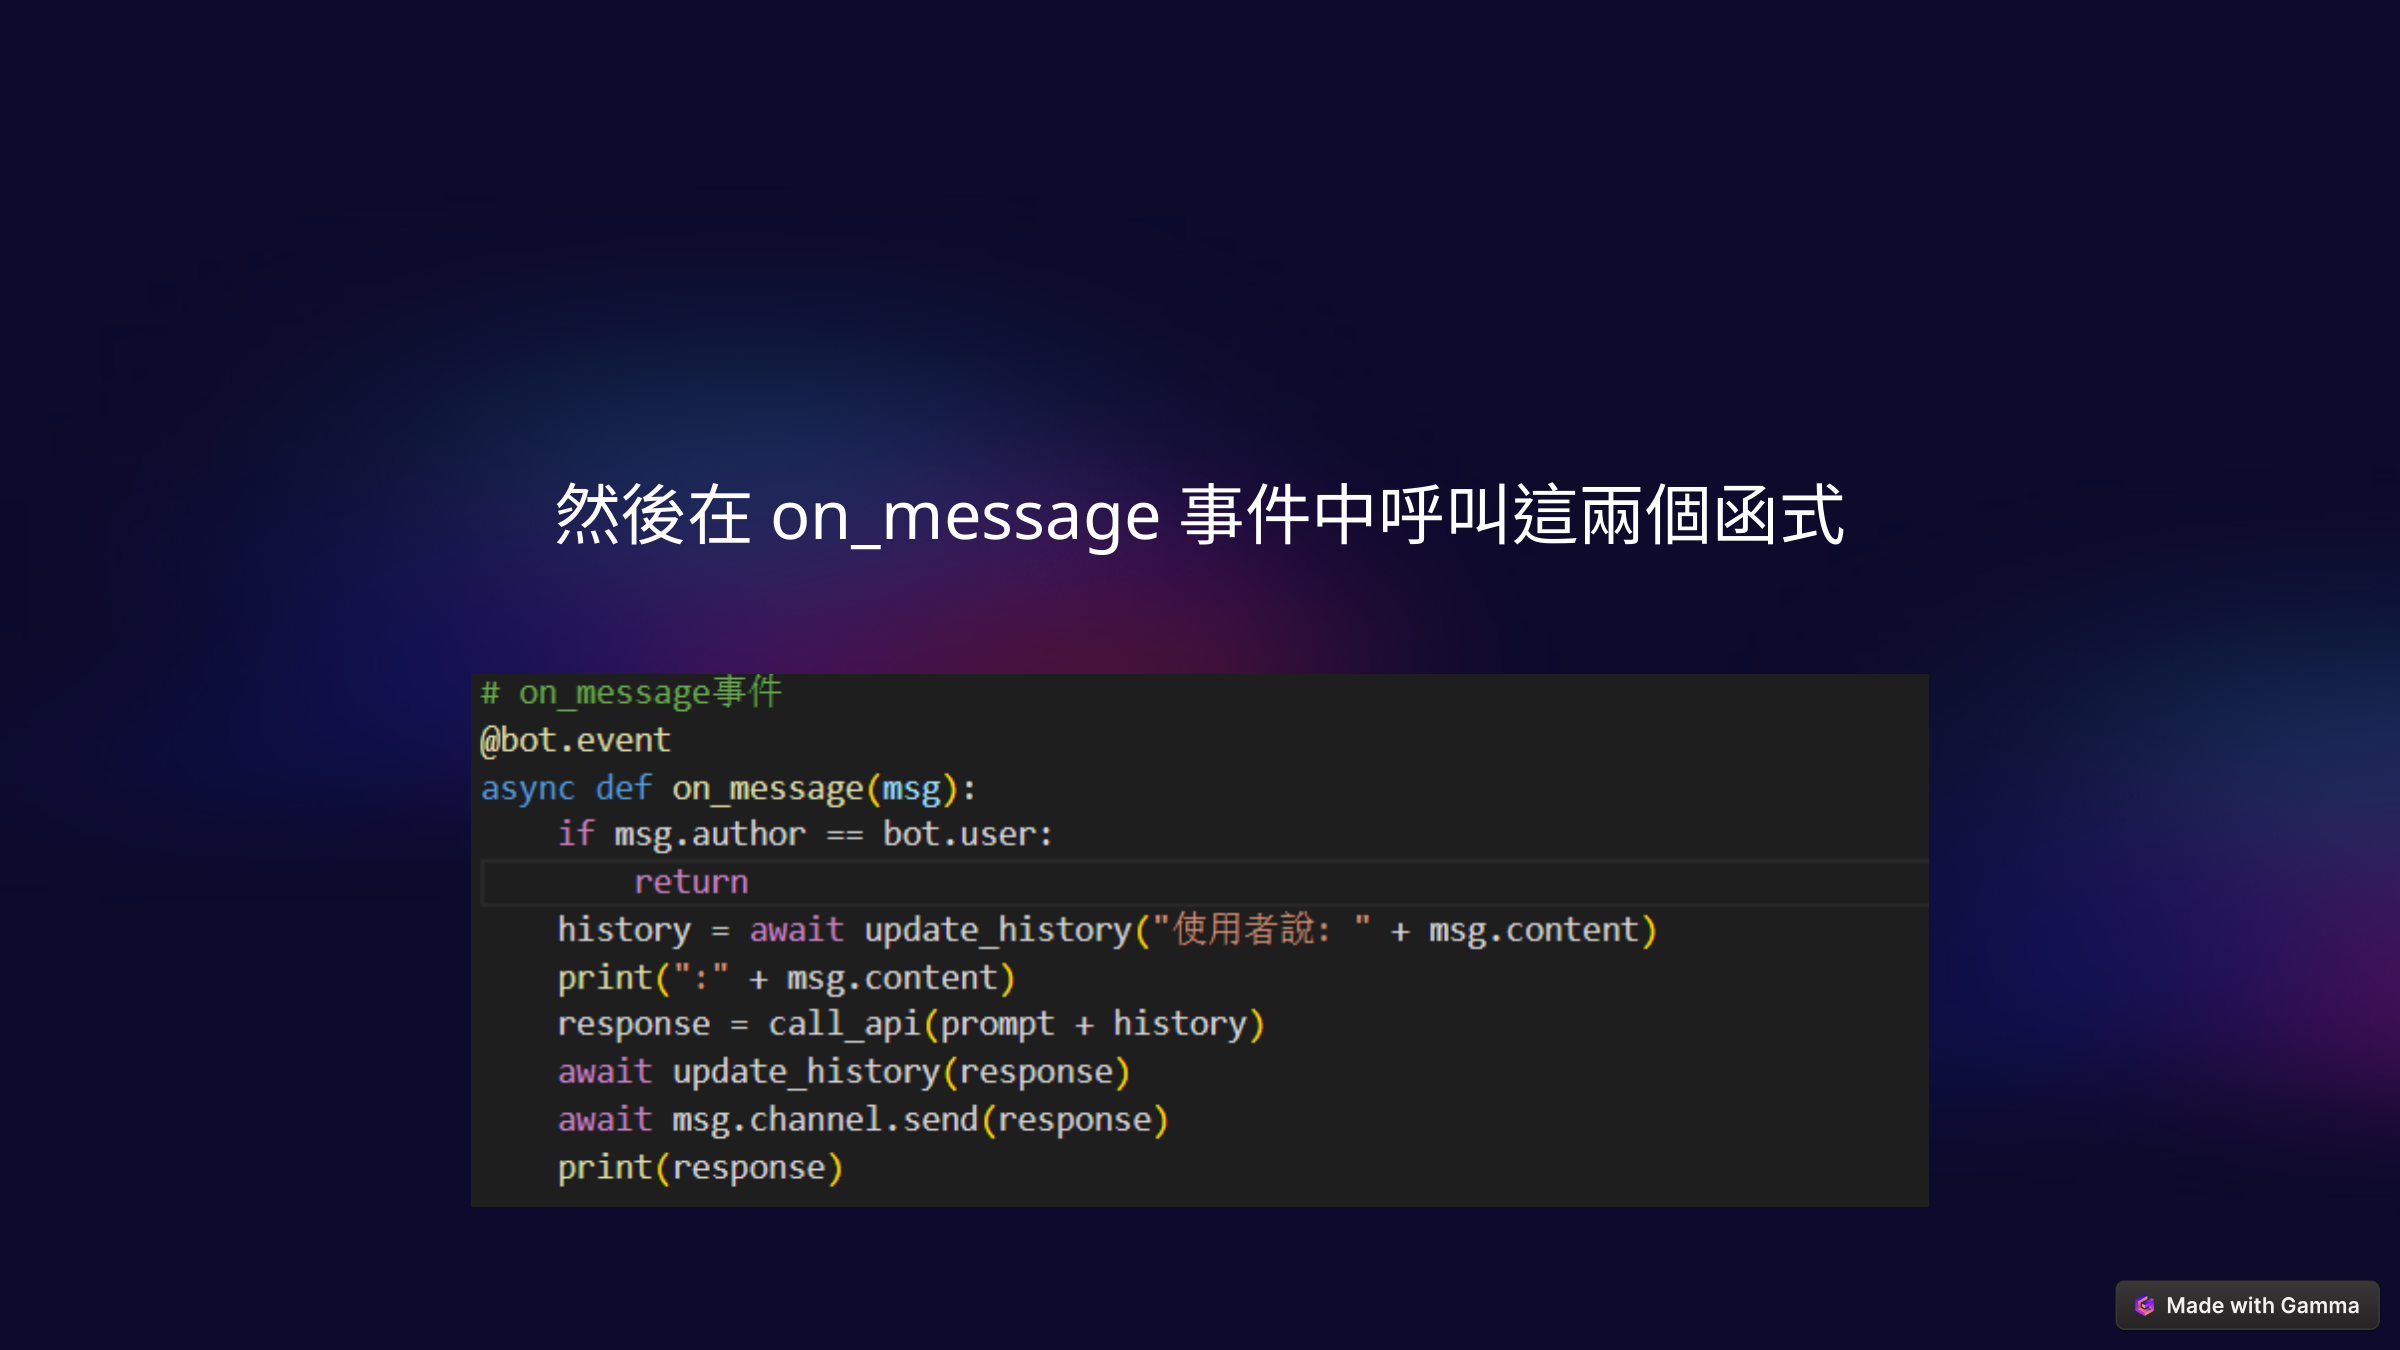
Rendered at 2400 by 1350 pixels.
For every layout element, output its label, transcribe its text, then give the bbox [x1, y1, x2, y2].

text_box 然後在on_message事件中呼叫這兩個函式 [256, 465, 2144, 561]
picture [471, 674, 1929, 1207]
picture [2106, 1271, 2389, 1339]
